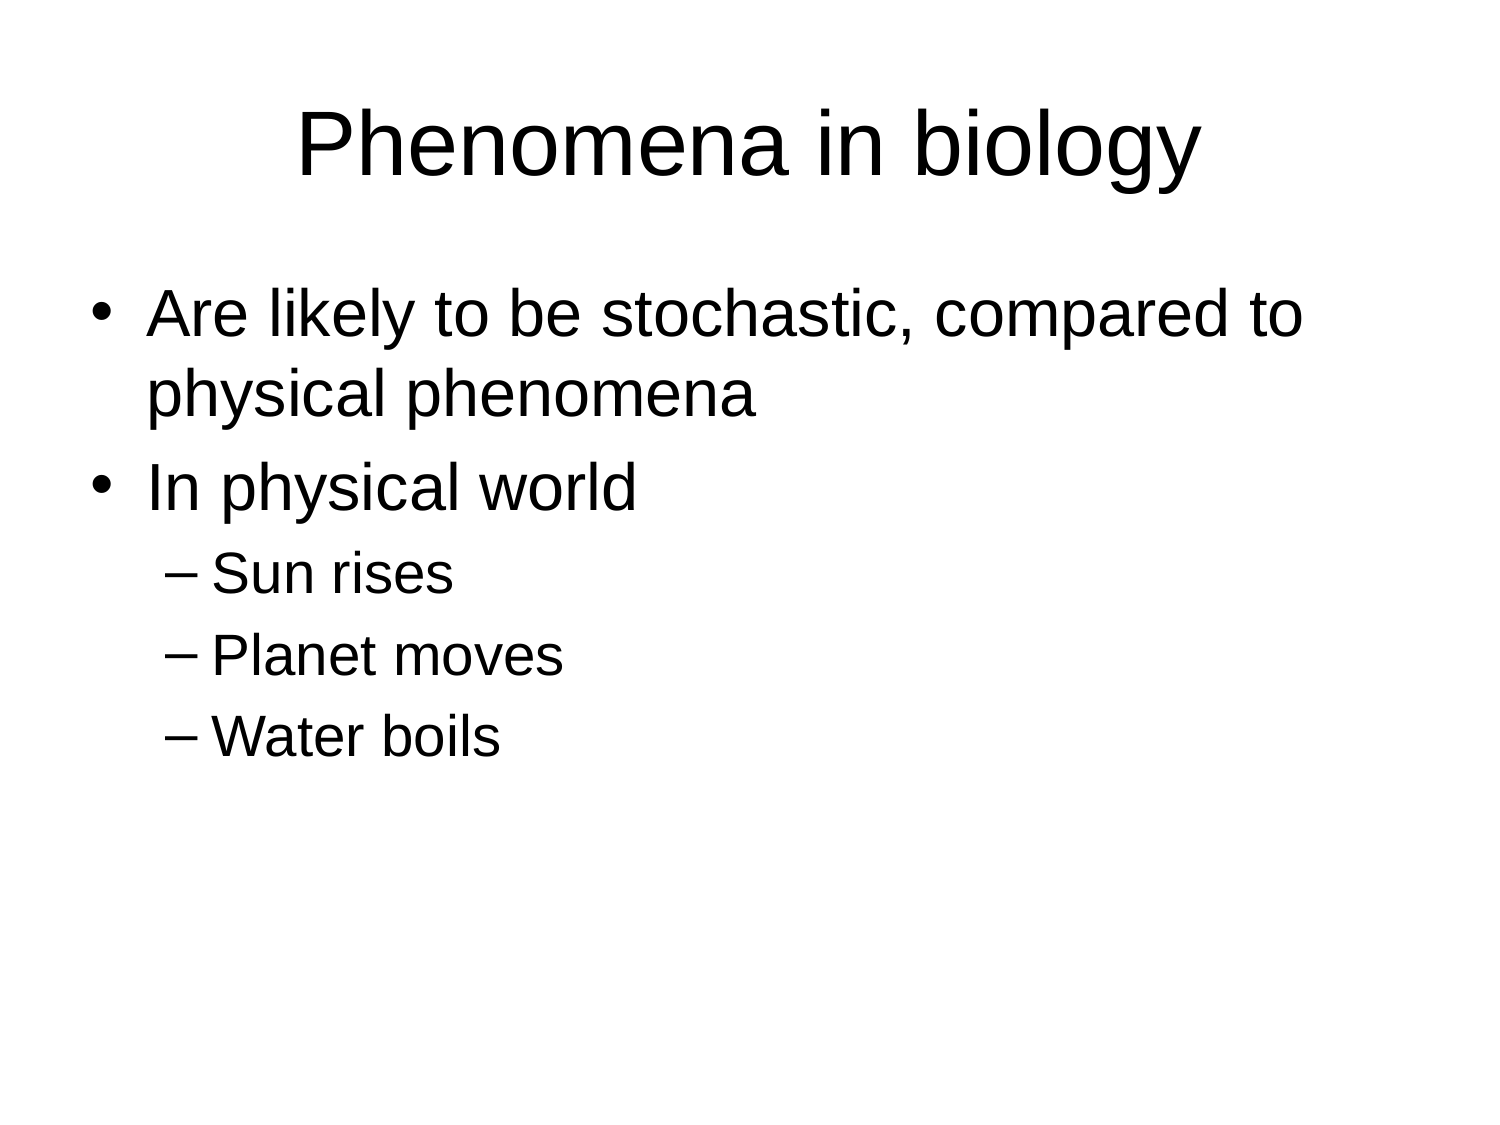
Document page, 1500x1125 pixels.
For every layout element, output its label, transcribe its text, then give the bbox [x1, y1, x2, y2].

title Phenomena in biology [75, 45, 1425, 233]
list Are likely to be stochastic, compared to physical phenomena In physical world Sun rises Planet moves Water boils [75, 262, 1425, 1005]
